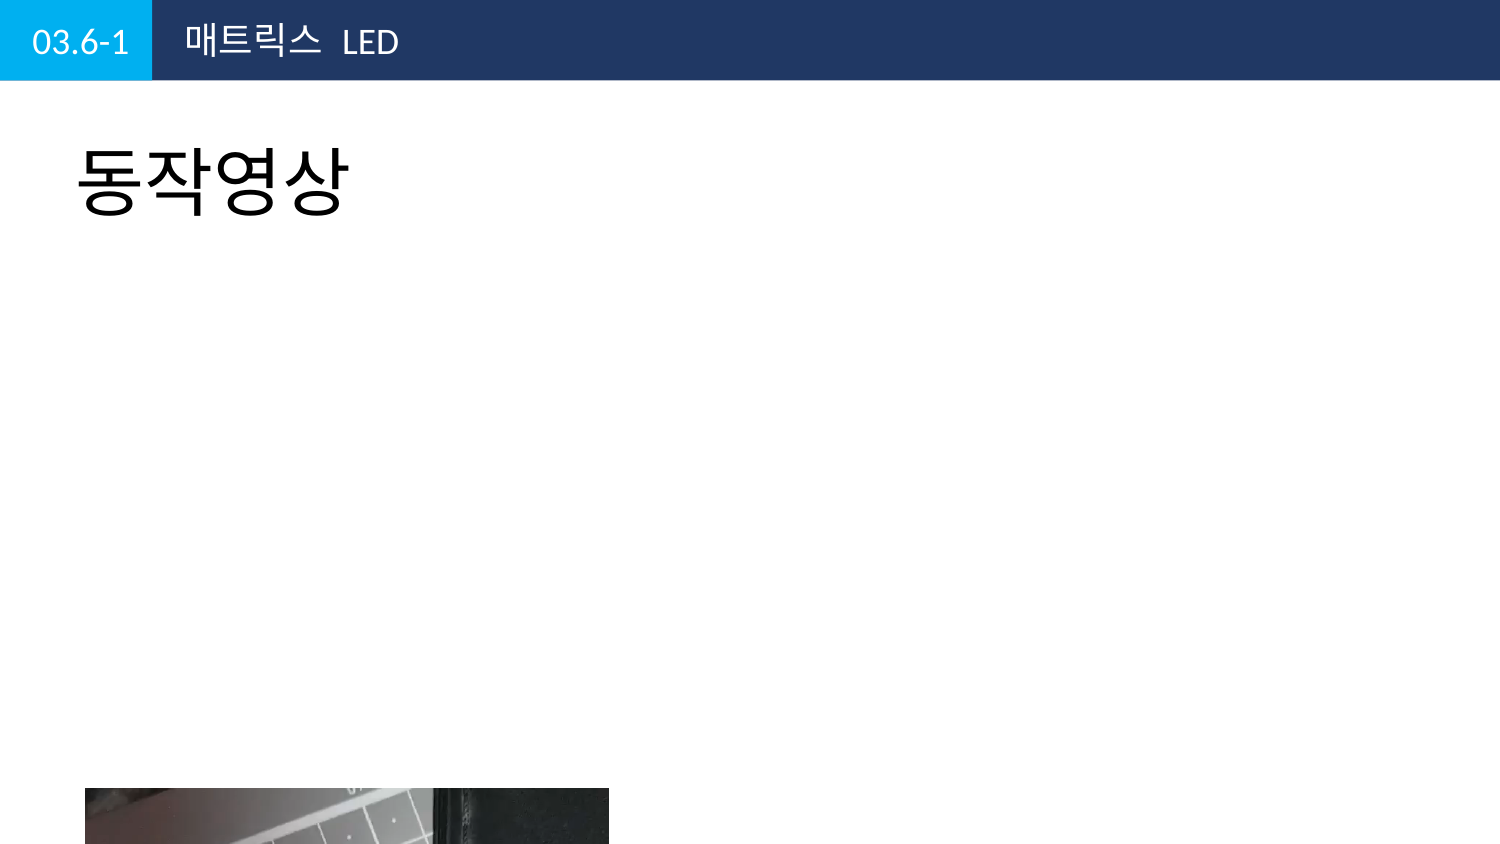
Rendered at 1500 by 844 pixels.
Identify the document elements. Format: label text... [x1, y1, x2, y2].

text_box [0, 0, 153, 81]
picture [85, 788, 288, 844]
text_box [153, 0, 1500, 81]
text_box 03.6-1 [17, 9, 153, 70]
text_box 매트릭스 LED [169, 9, 945, 70]
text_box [288, 59, 813, 844]
text_box 동작영상 [60, 127, 288, 233]
